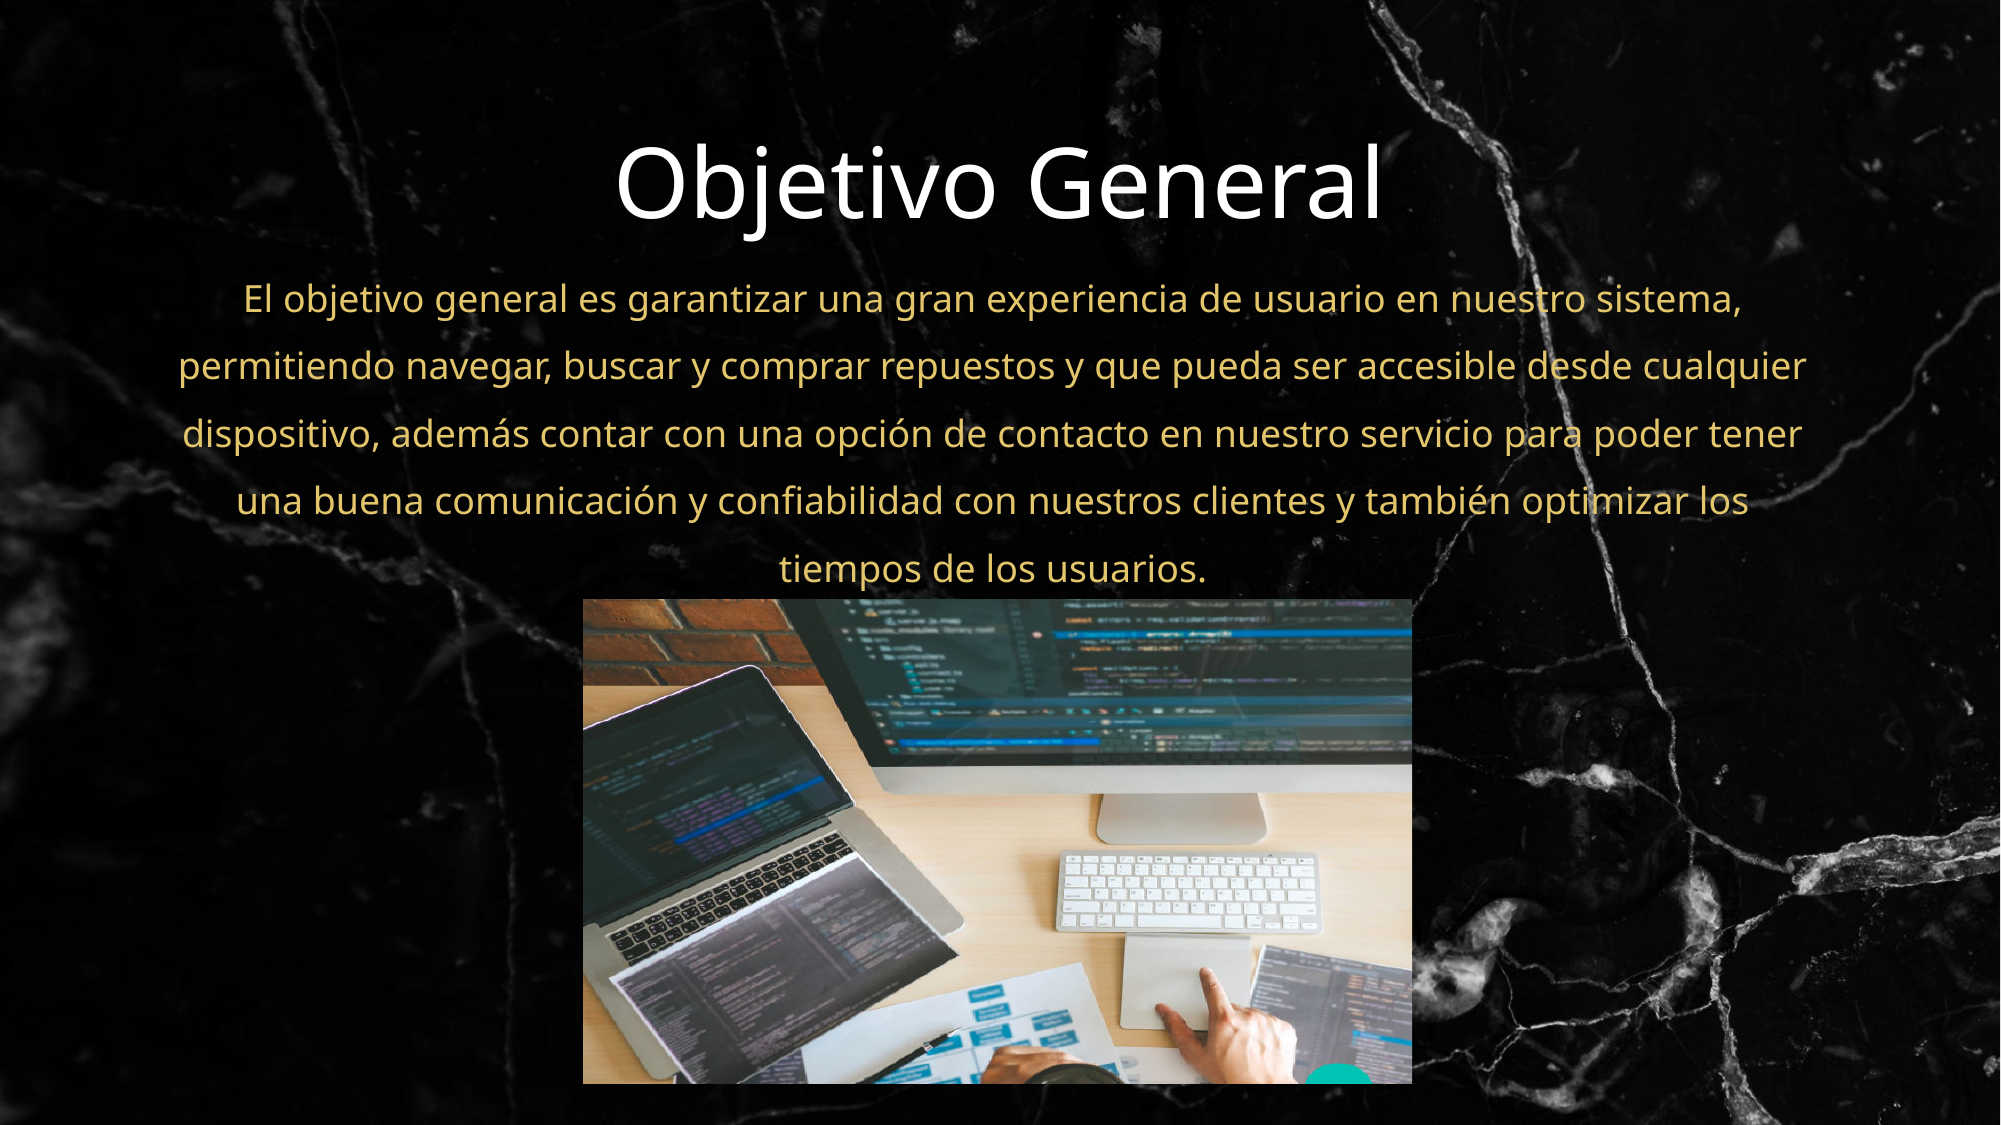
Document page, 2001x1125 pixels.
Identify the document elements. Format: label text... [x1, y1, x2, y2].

title Objetivo General [1836, 116, 1843, 243]
list El objetivo general es garantizar una gran experiencia de usuario en nuestro sistema, permitiendo navegar, buscar y comprar repuestos y que pueda ser accesible desde cualquier dispositivo, además contar con una opción de contacto en nuestro servicio para poder tener una buena comunicación y confiabilidad con nuestros clientes y también optimizar los tiempos de los usuarios. [150, 63, 1836, 779]
picture [0, 0, 2001, 1125]
